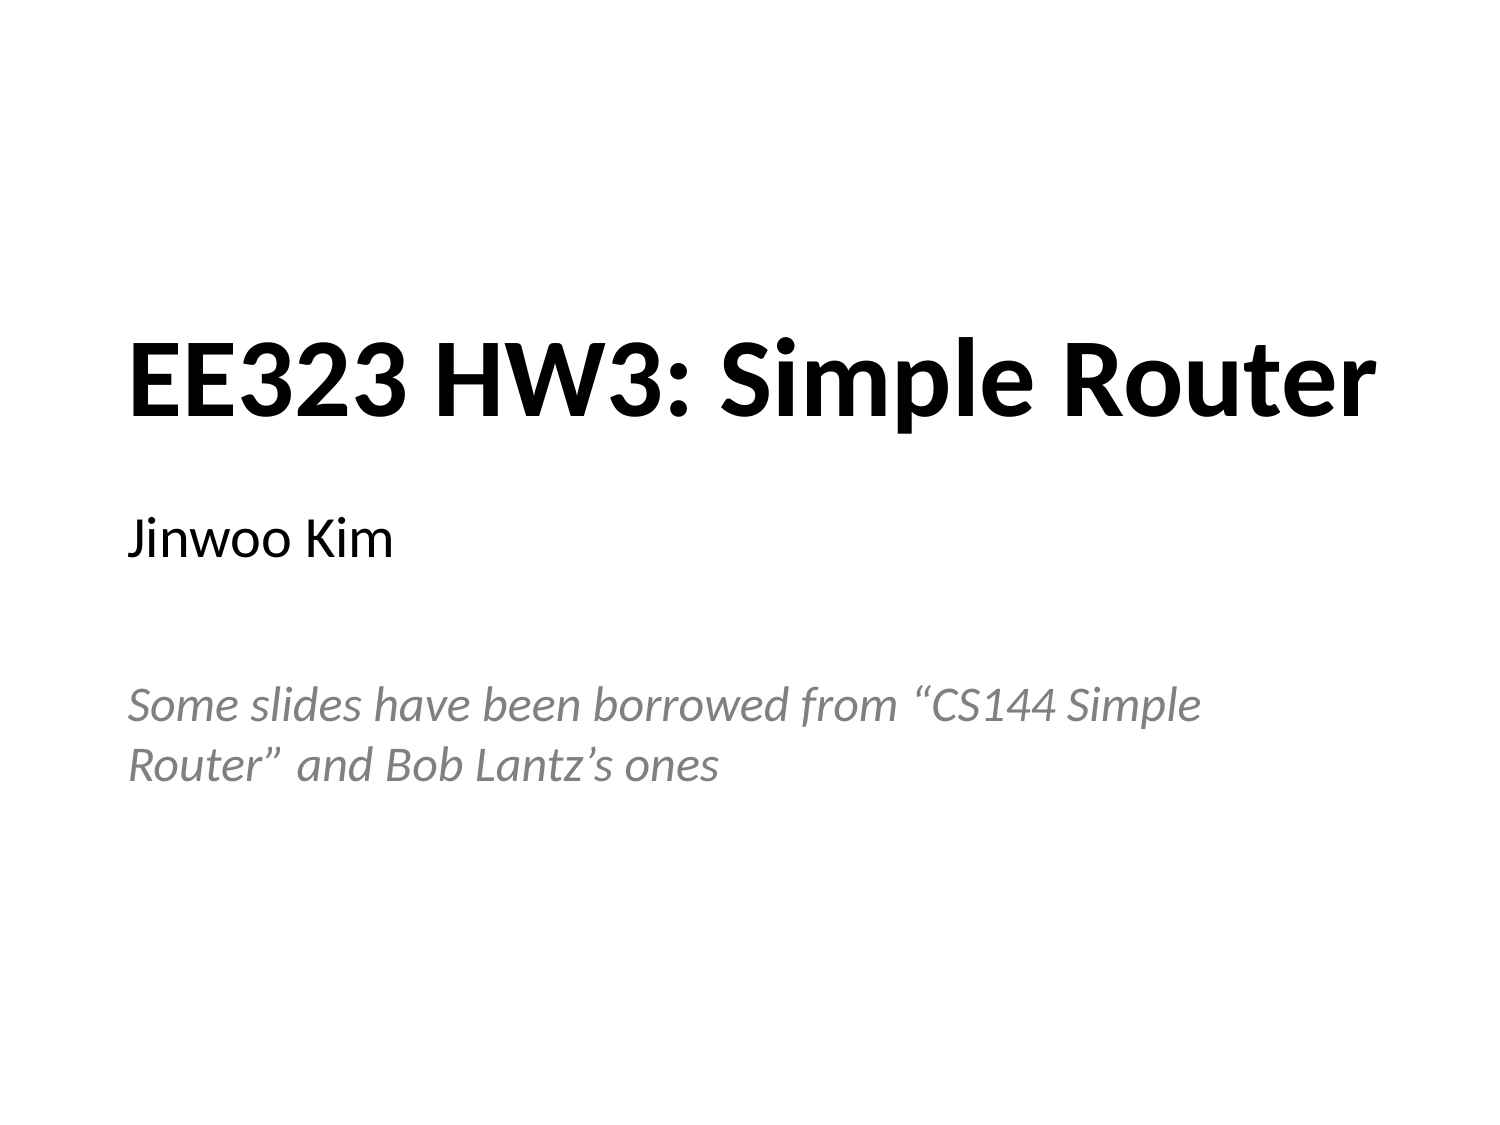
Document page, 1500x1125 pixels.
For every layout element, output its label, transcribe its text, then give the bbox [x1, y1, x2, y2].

title EE323 HW3: Simple Router [112, 184, 1411, 576]
subtitle Jinwoo Kim Some slides have been borrowed from “CS144 Simple Router” and Bob Lantz’s ones [112, 491, 1313, 953]
